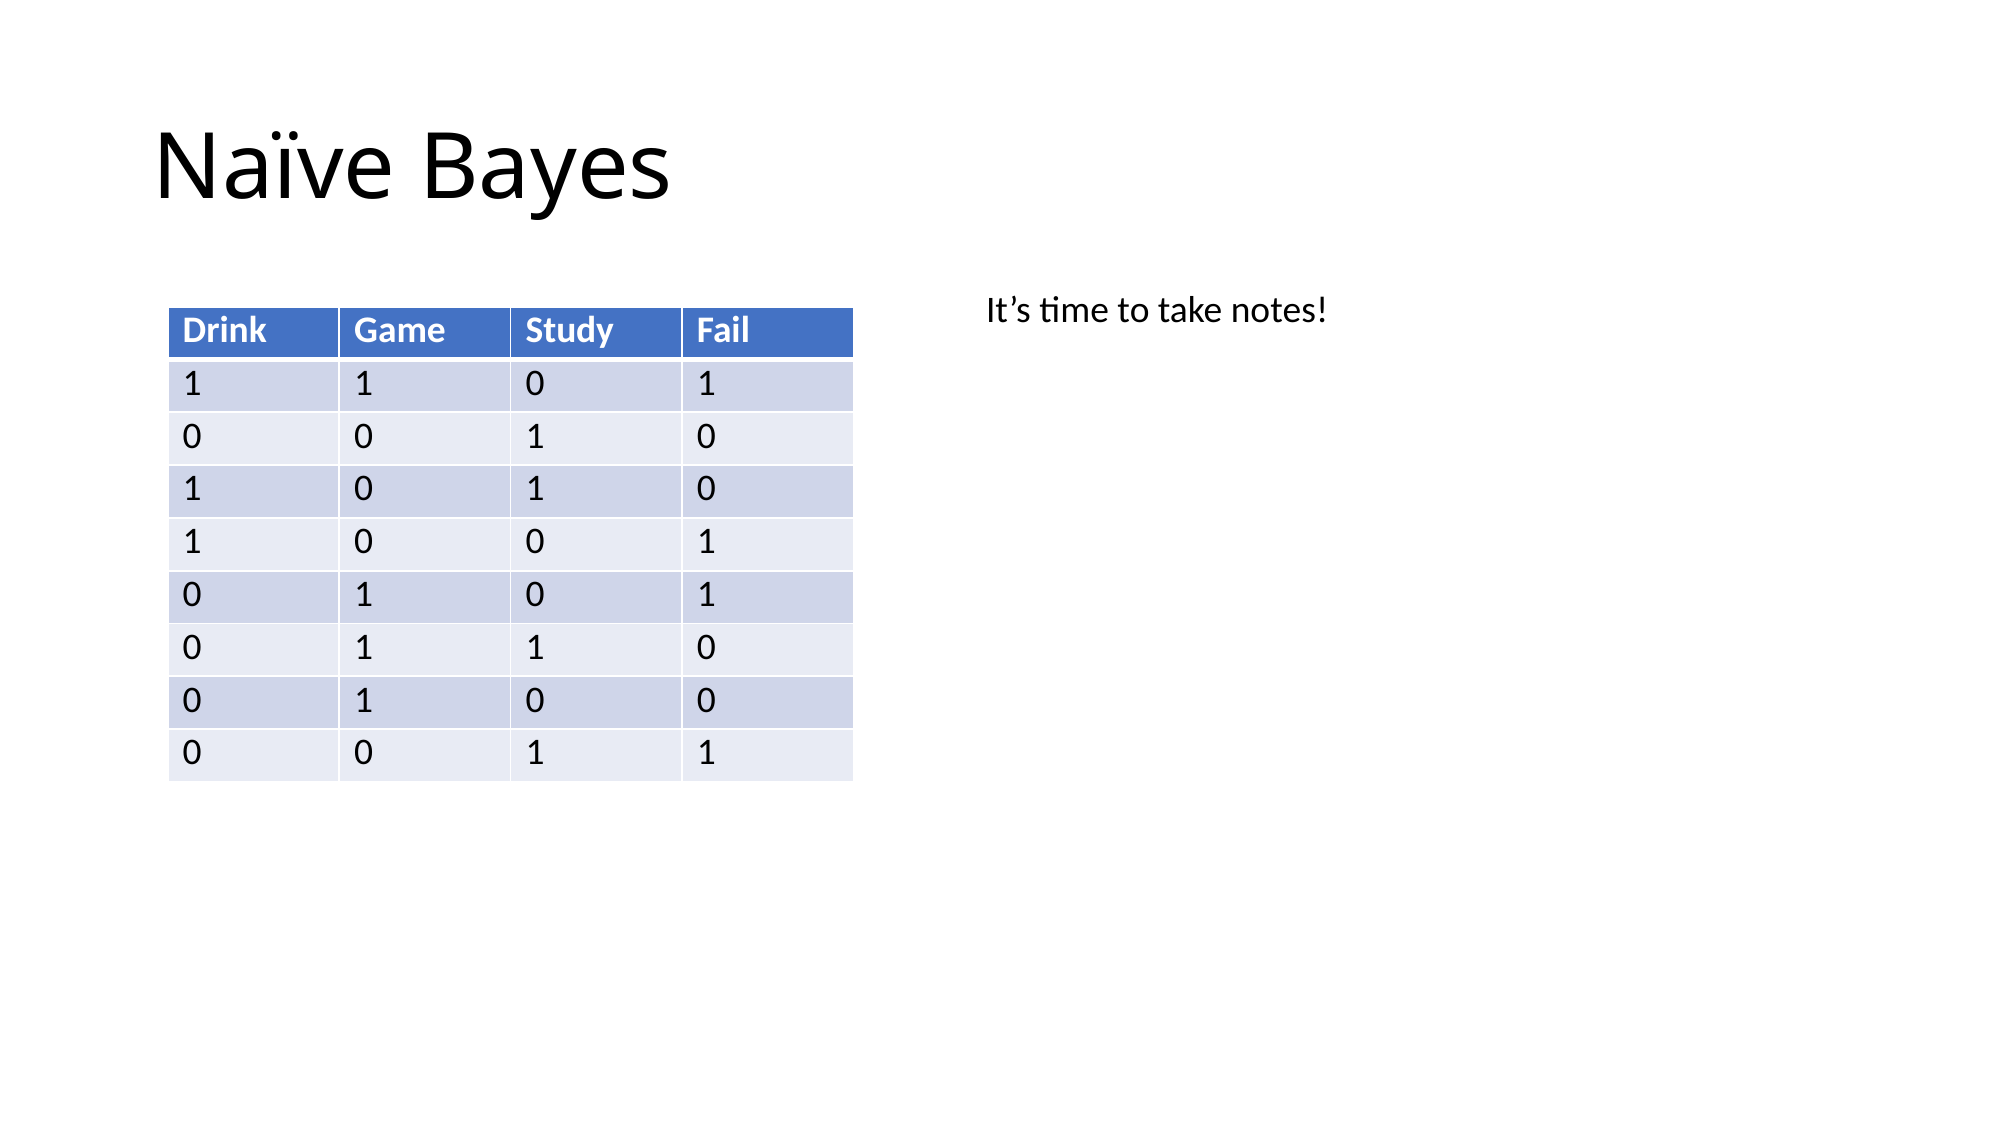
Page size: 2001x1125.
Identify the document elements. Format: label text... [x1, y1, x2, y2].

table_header Study [511, 308, 681, 357]
title Naïve Bayes [137, 59, 1863, 278]
text_box It’s time to take notes! [971, 277, 1679, 337]
table_cell 1 [511, 730, 681, 781]
table_cell 0 [511, 362, 681, 411]
table_cell 1 [169, 466, 338, 517]
table_cell 0 [511, 519, 681, 570]
table_cell 0 [169, 413, 338, 464]
table_cell 0 [340, 519, 510, 570]
table_cell 1 [340, 572, 510, 623]
table_cell 1 [340, 624, 510, 675]
table_cell 0 [683, 677, 853, 728]
table_cell 0 [683, 466, 853, 517]
table_cell 1 [511, 466, 681, 517]
table_header Game [340, 308, 510, 357]
table_cell 0 [169, 624, 338, 675]
table_header Drink [169, 308, 338, 357]
table_cell 0 [169, 677, 338, 728]
table_cell 0 [511, 677, 681, 728]
table_header Fail [683, 308, 853, 357]
table_cell 1 [169, 362, 338, 411]
table_cell 1 [683, 730, 853, 781]
table_cell 1 [340, 362, 510, 411]
table_cell 1 [511, 624, 681, 675]
table_cell 1 [683, 519, 853, 570]
table_cell 0 [340, 466, 510, 517]
table_cell 0 [169, 730, 338, 781]
table_cell 1 [169, 519, 338, 570]
table_cell 0 [683, 624, 853, 675]
table_cell 1 [683, 362, 853, 411]
table_cell 0 [340, 730, 510, 781]
table_cell 0 [683, 413, 853, 464]
table_cell 0 [511, 572, 681, 623]
table_cell 1 [511, 413, 681, 464]
table_cell 1 [683, 572, 853, 623]
table_cell 0 [340, 413, 510, 464]
table_cell 1 [340, 677, 510, 728]
table_cell 0 [169, 572, 338, 623]
